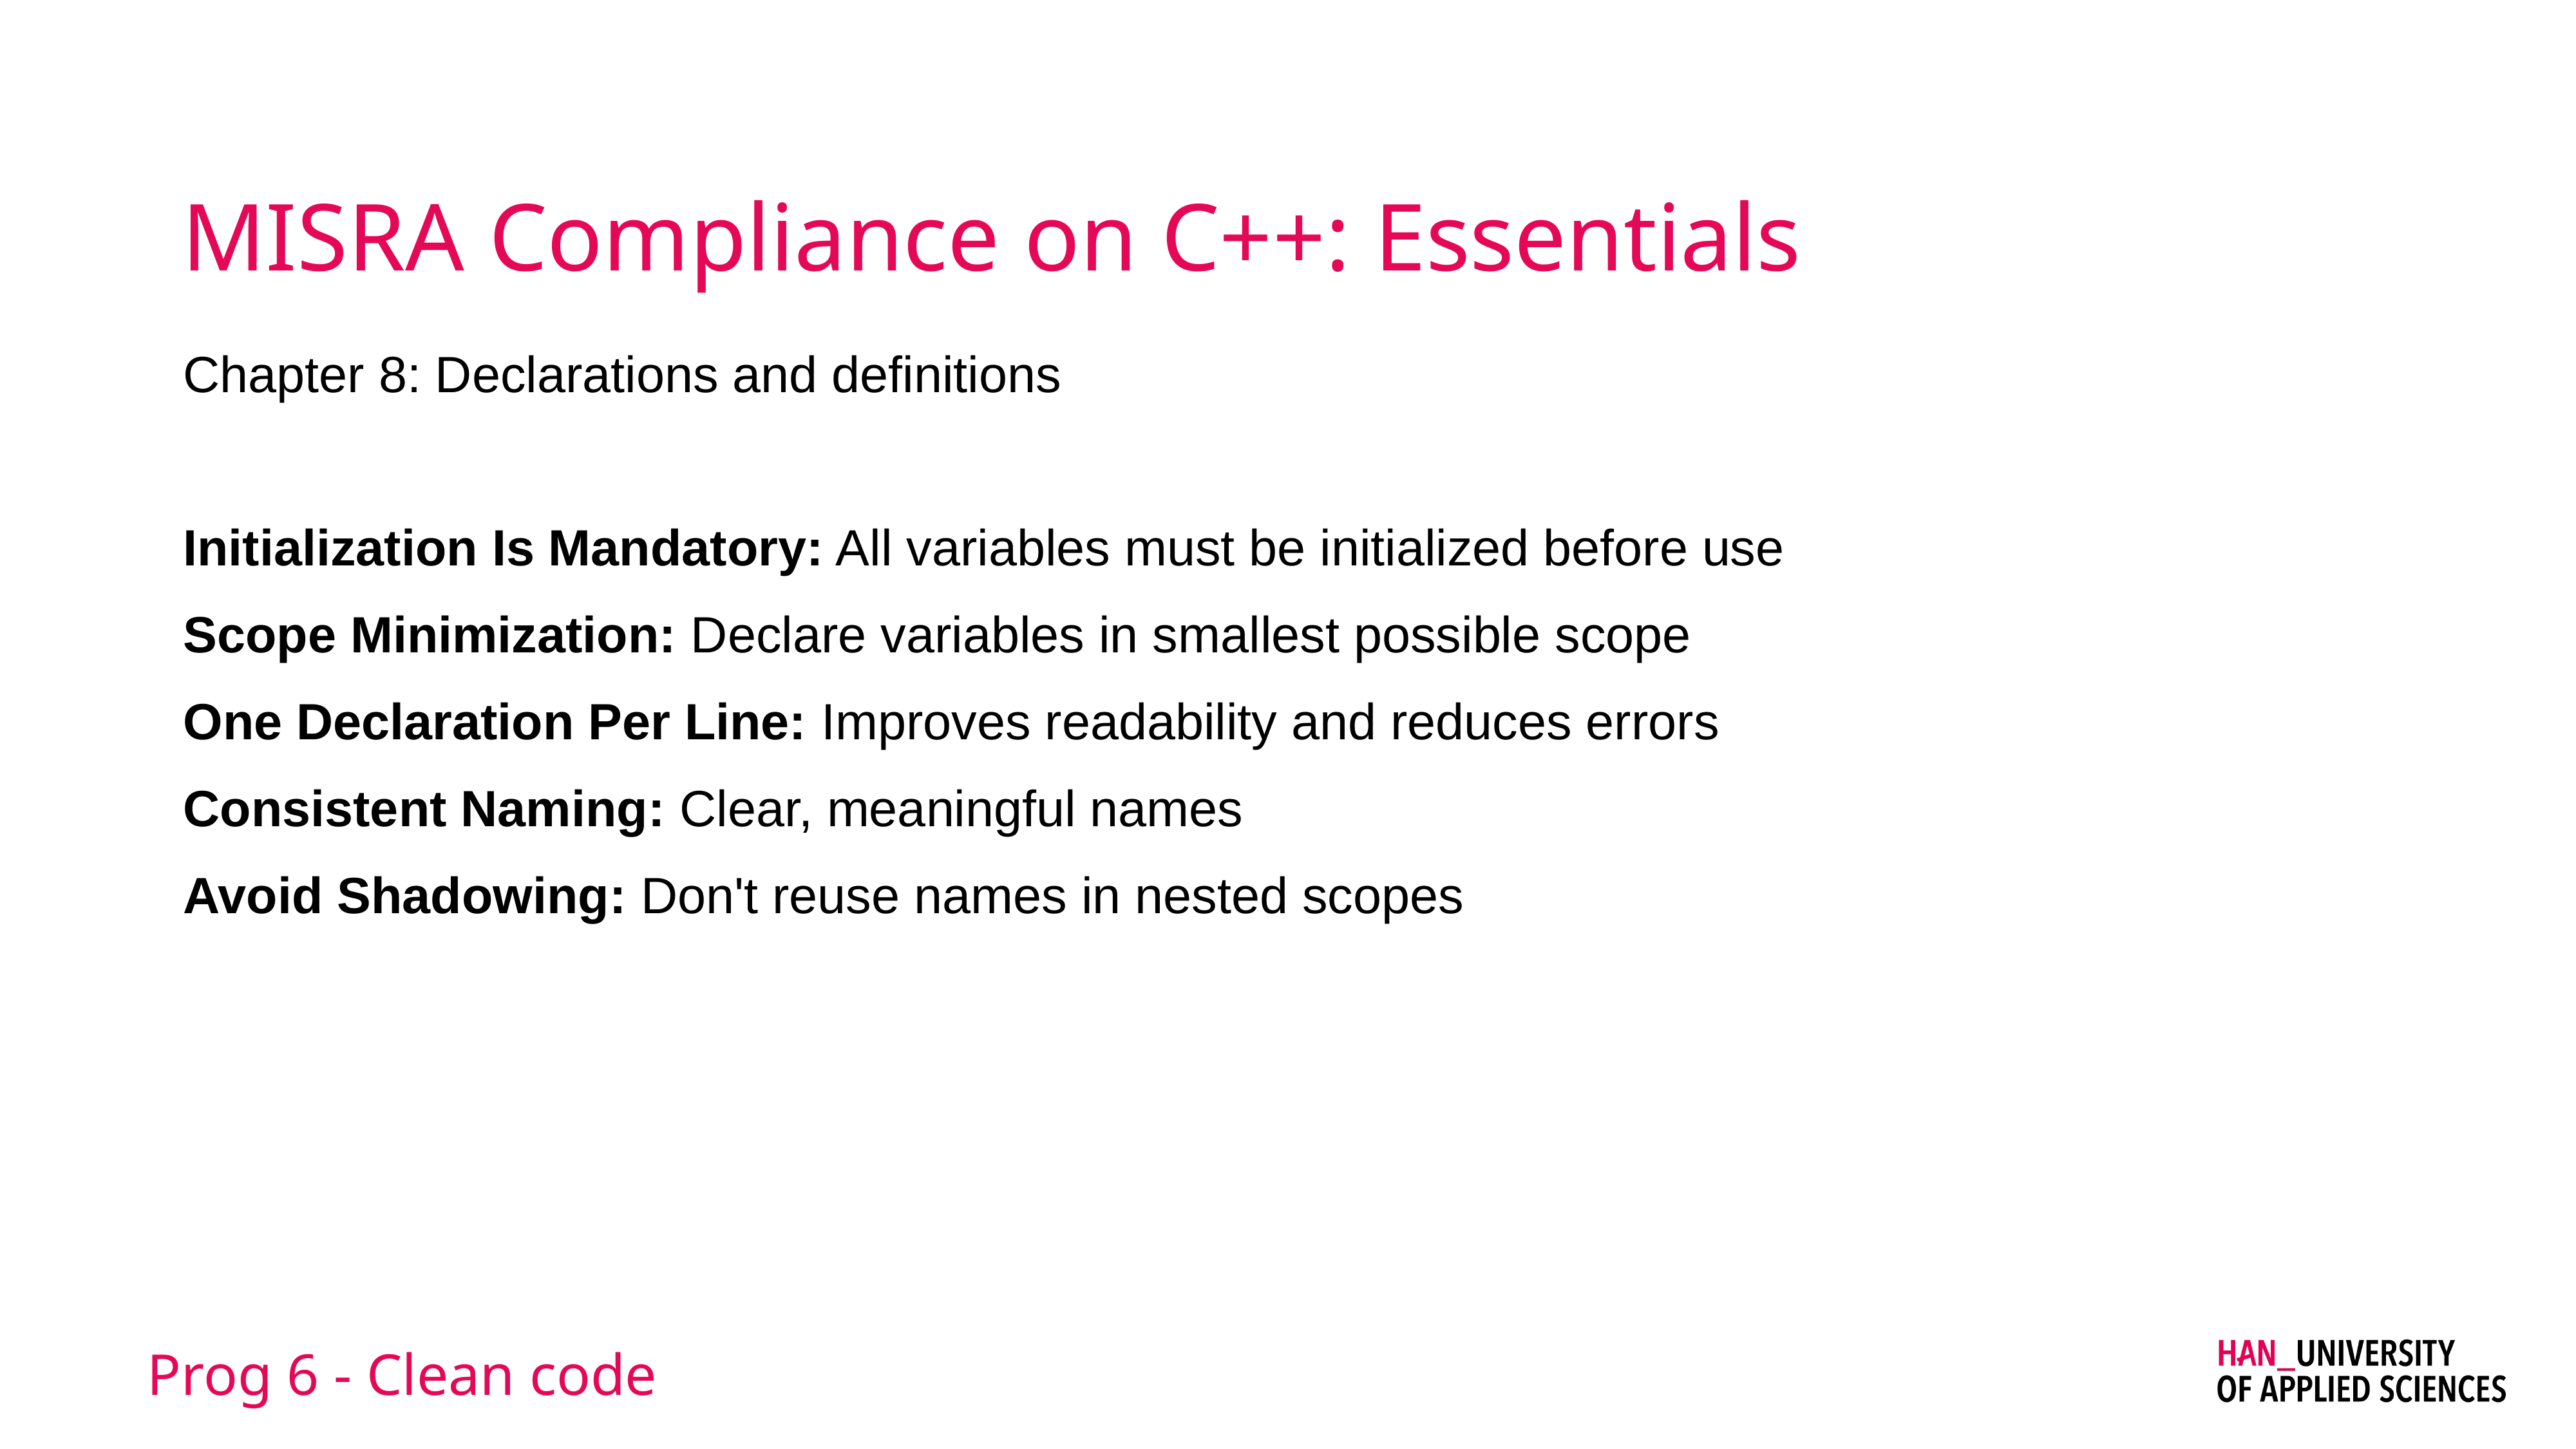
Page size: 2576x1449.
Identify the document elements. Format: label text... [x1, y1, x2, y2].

title MISRA Compliance on C++: Essentials [176, 77, 2400, 296]
picture [2209, 1313, 2540, 1449]
list Chapter 8: Declarations and definitions Initialization Is Mandatory: All variables must be initialized before use Scope Minimization: Declare variables in smallest possible scope One Declaration Per Line: Improves readability and reduces errors Consistent Naming: Clear, meaningful names Avoid Shadowing: Don't reuse names in nested scopes [178, 324, 2485, 1307]
